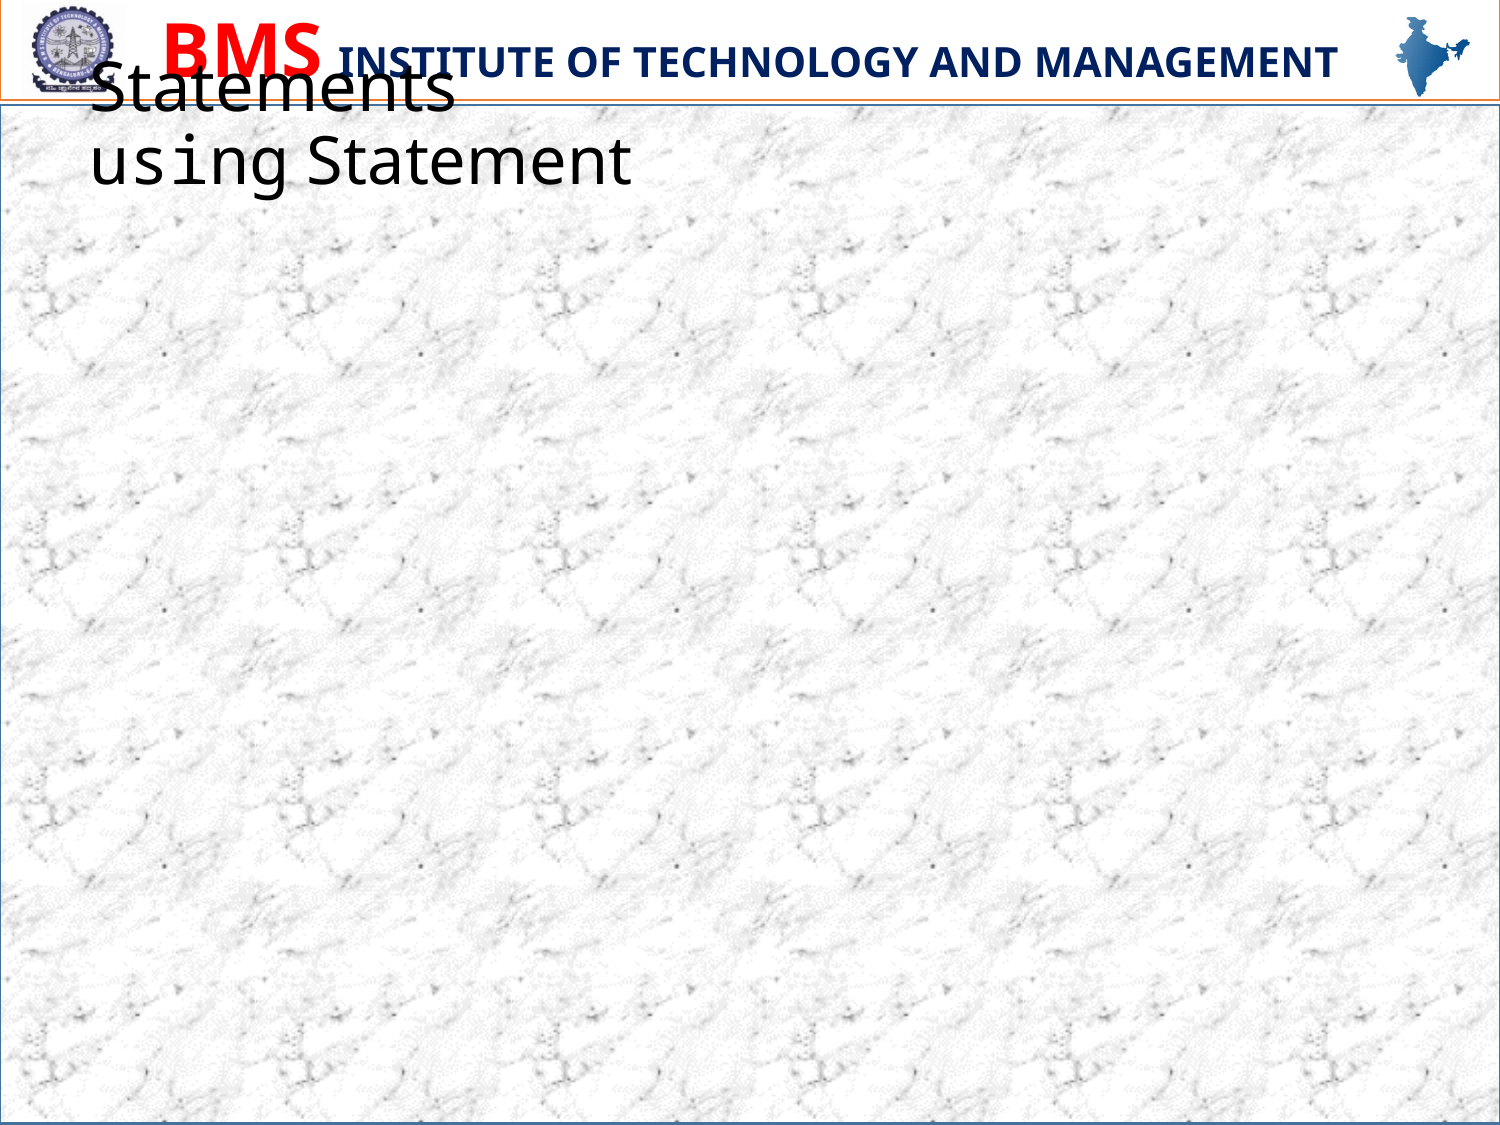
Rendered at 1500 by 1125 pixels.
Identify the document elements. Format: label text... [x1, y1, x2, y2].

picture [22, 2, 126, 98]
picture [1, 106, 1499, 1122]
picture [1394, 17, 1471, 98]
title Statements using Statement [75, 45, 1425, 233]
